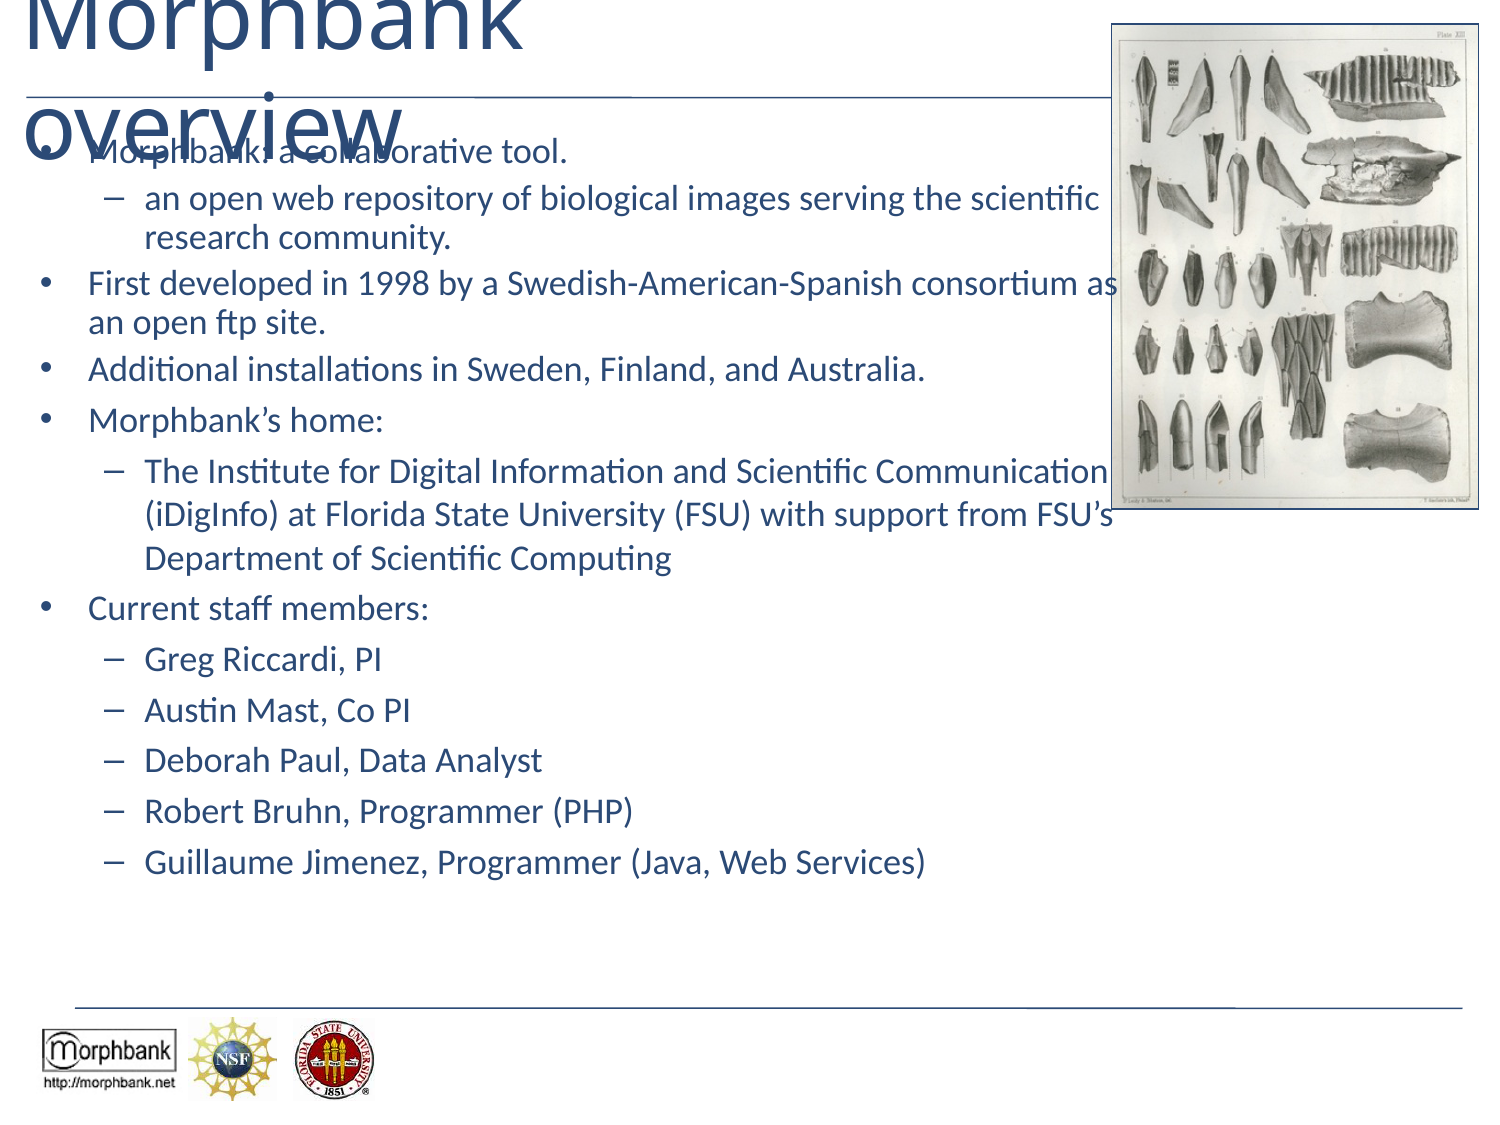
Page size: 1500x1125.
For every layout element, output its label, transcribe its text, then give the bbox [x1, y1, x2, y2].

picture [188, 1017, 277, 1101]
picture [36, 1024, 183, 1095]
picture [1112, 24, 1478, 509]
list Morphbank: a collaborative tool. an open web repository of biological images serving the scientific research community. First developed in 1998 by a Swedish-American-Spanish consortium as an open ftp site. Additional installations in Sweden, Finland, and Australia. Morphbank’s home: The Institute for Digital Information and Scientific Communication (iDigInfo) at Florida State University (FSU) with support from FSU’s Department of Scientific Computing Current staff members: Greg Riccardi, PI Austin Mast, Co PI Deborah Paul, Data Analyst Robert Bruhn, Programmer (PHP) Guillaume Jimenez, Programmer (Java, Web Services) [24, 124, 1151, 901]
title Morphbank overview [6, 0, 858, 142]
picture [293, 1018, 375, 1101]
